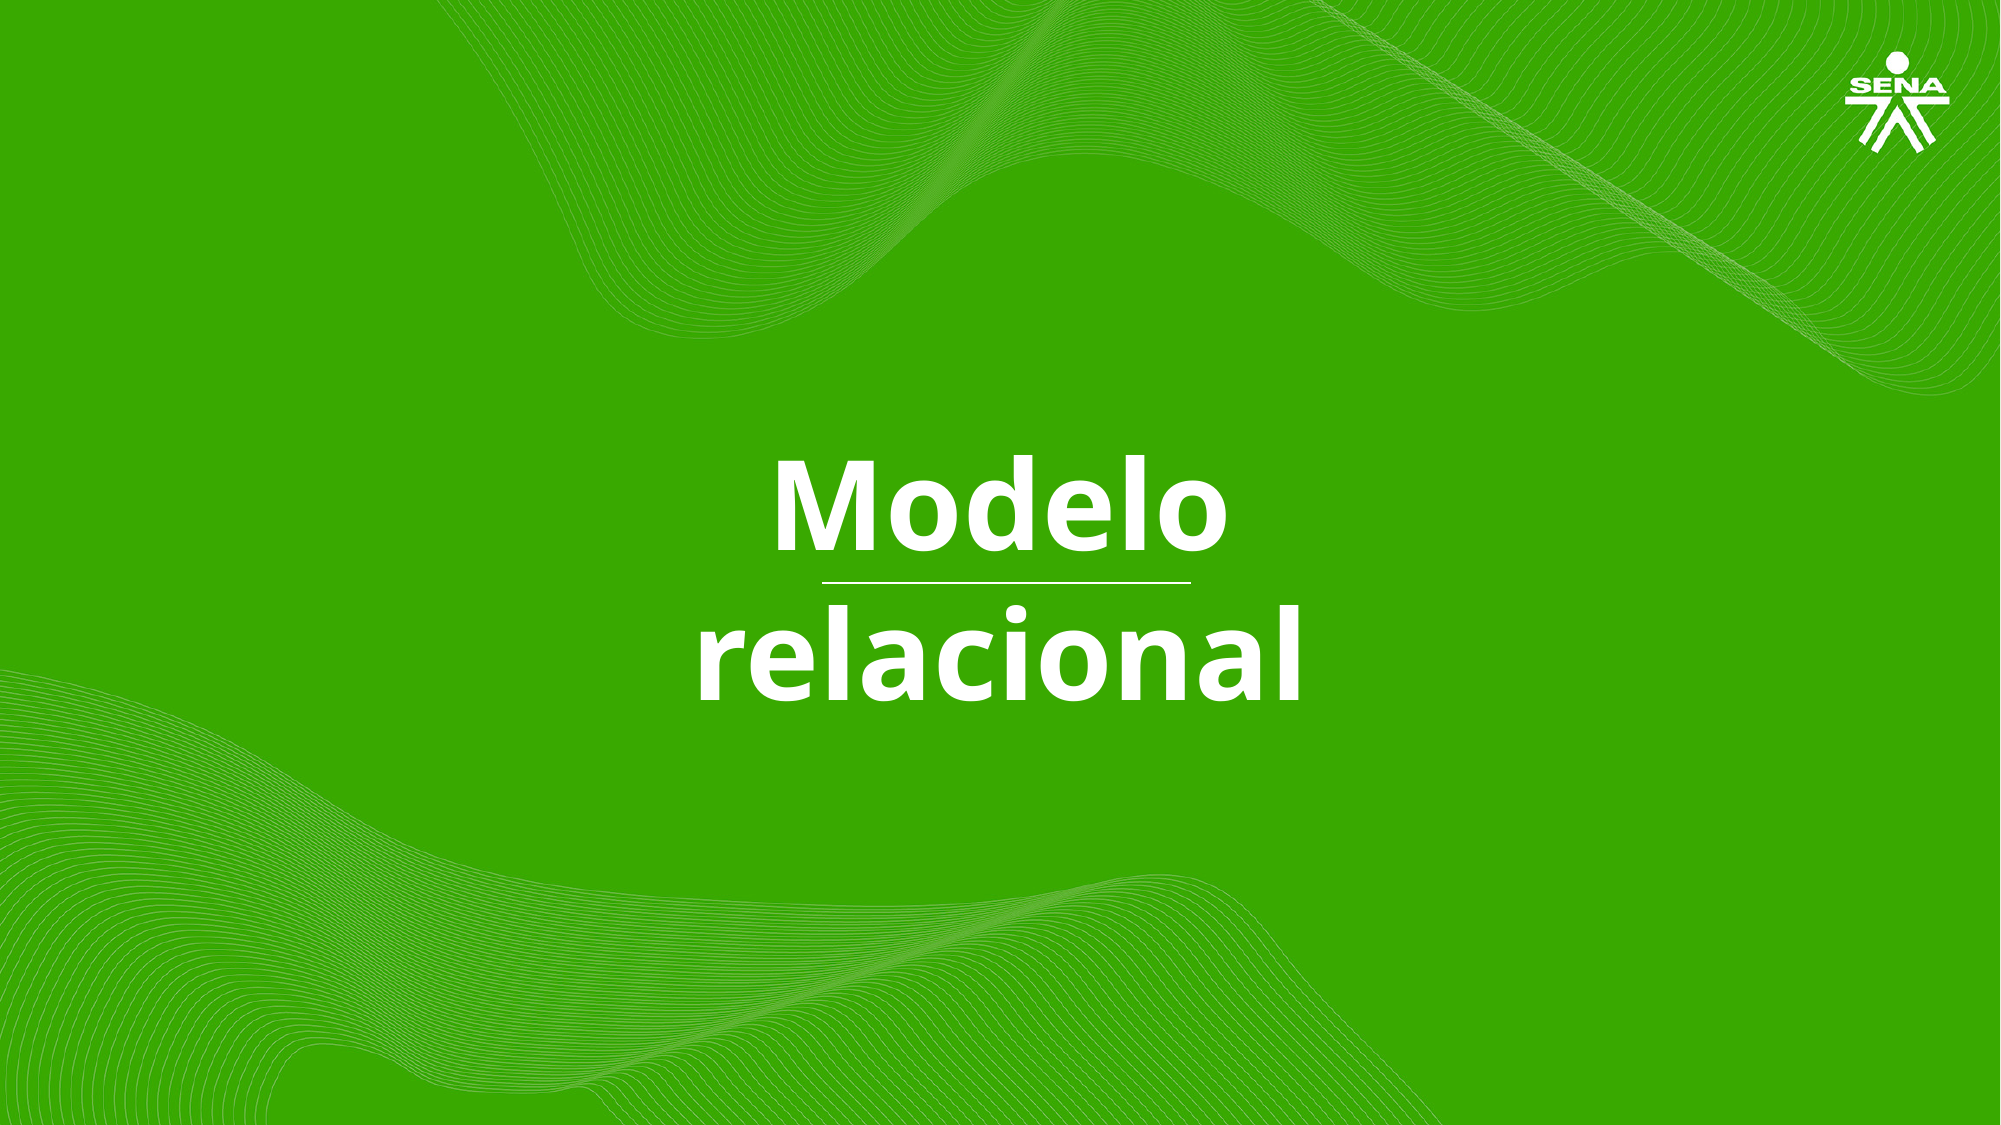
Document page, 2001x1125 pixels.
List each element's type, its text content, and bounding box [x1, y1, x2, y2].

picture [0, 0, 2001, 1125]
text_box Modelo relacional [485, 417, 1515, 733]
